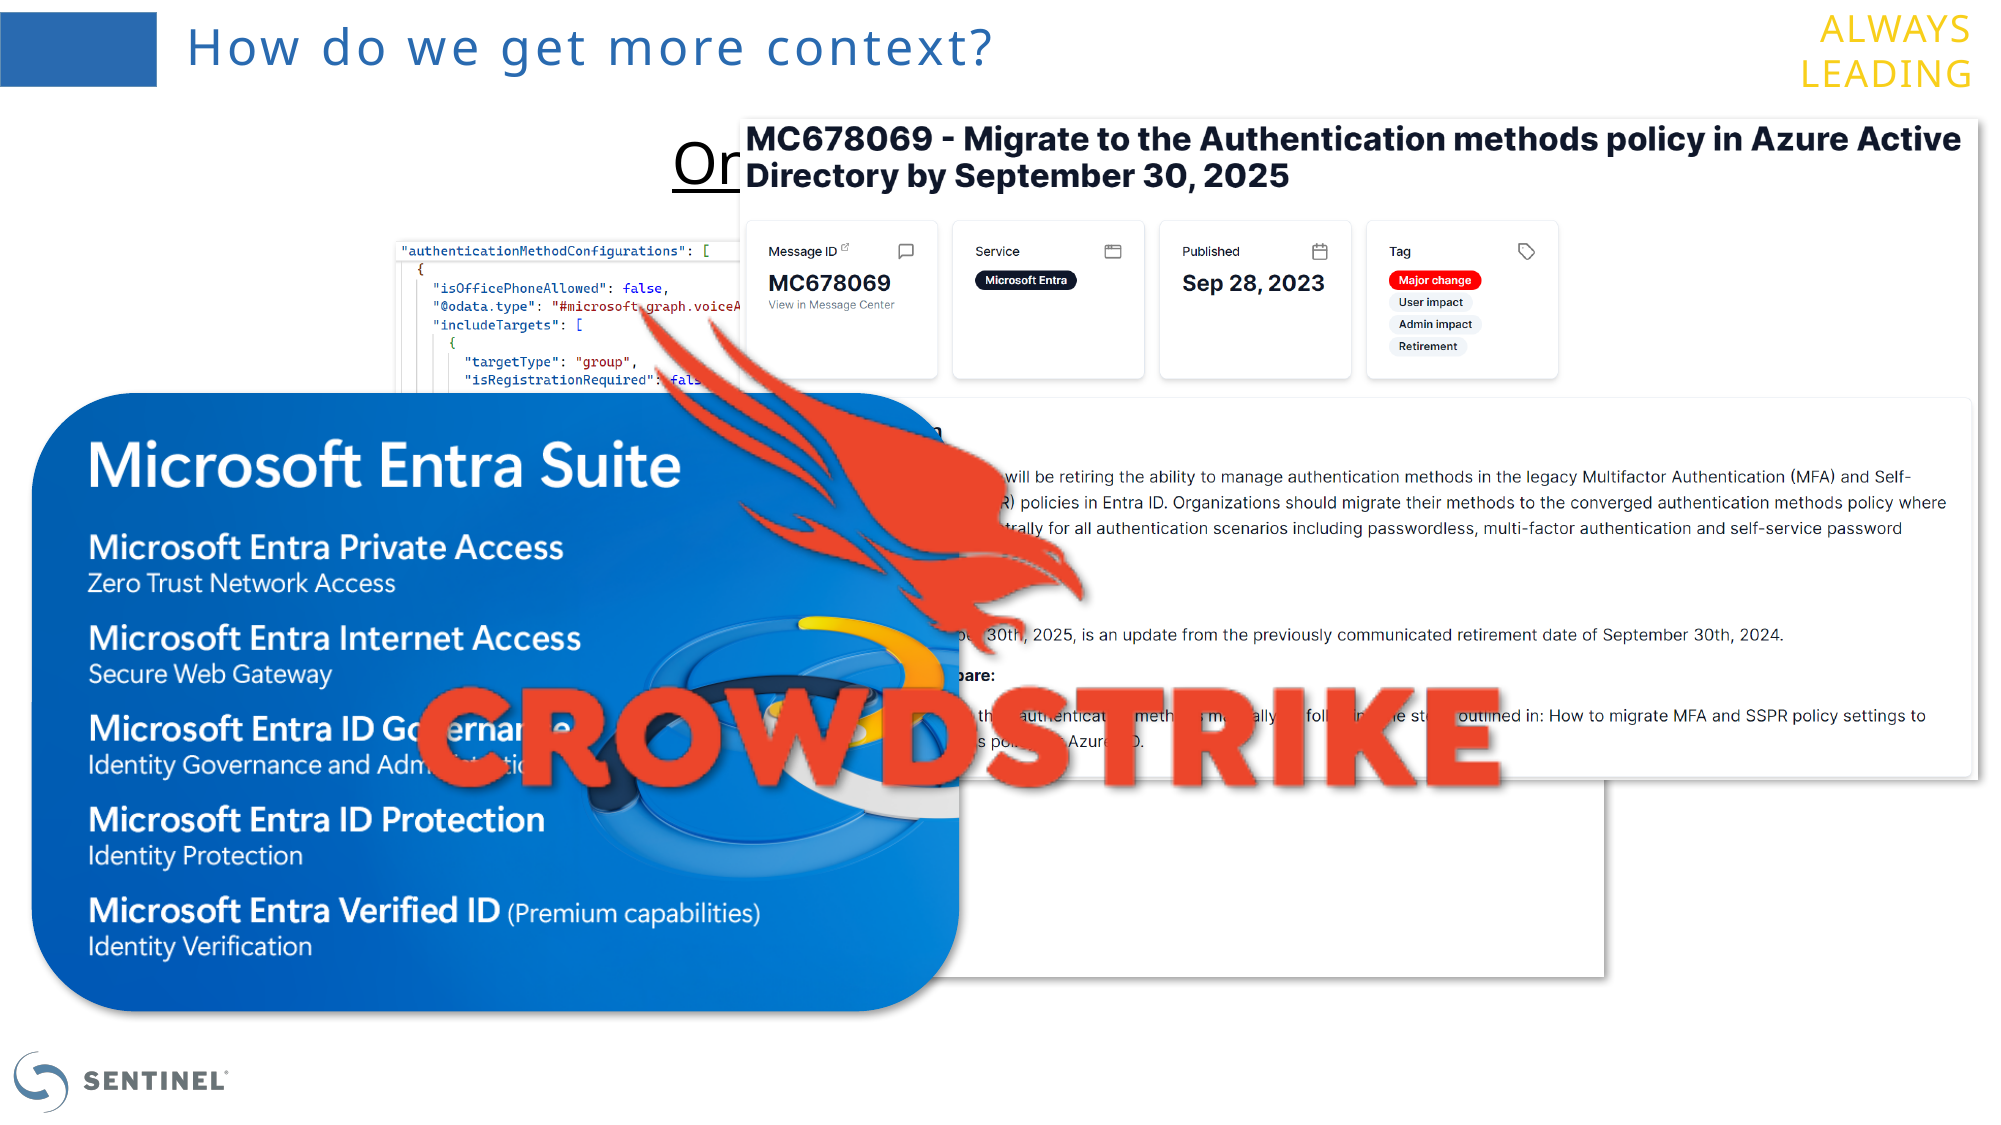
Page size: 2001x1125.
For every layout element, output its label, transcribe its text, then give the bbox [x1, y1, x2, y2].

picture [1, 13, 156, 86]
title How do we get more context? [168, 12, 1649, 87]
picture [13, 1051, 229, 1113]
picture [31, 119, 1978, 1012]
text_box Only ~200 Lines of JSON [613, 112, 1382, 195]
